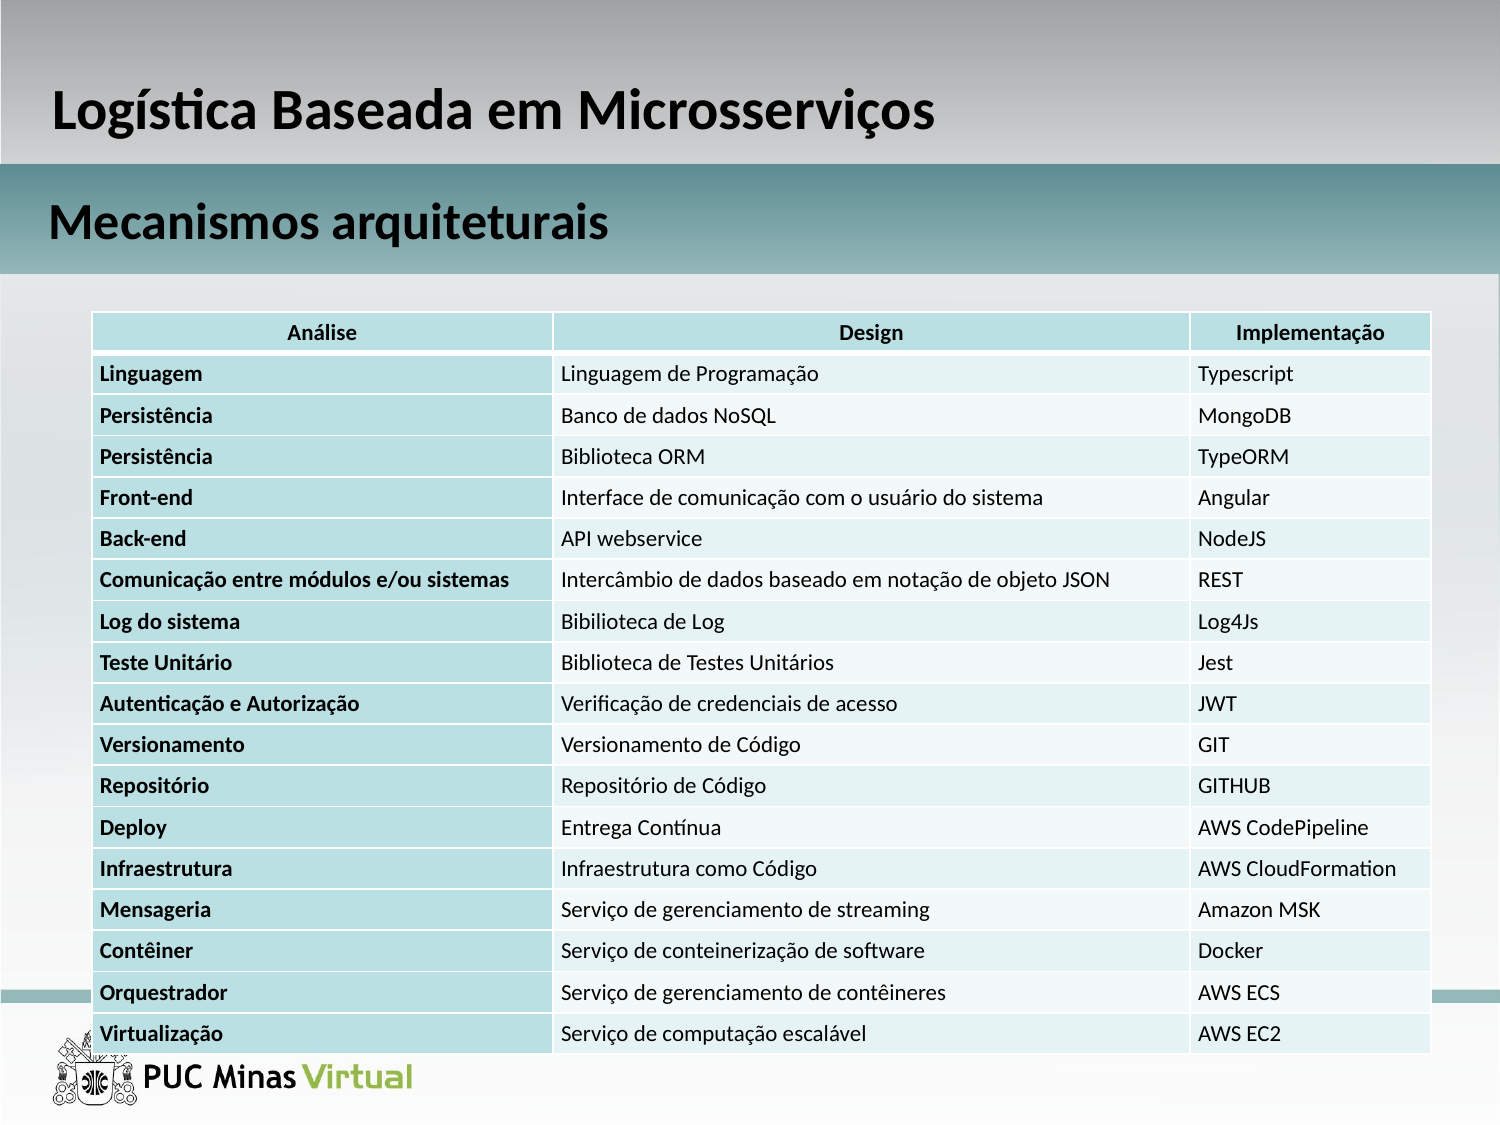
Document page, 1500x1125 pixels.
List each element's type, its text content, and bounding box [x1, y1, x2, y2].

table_cell Serviço de gerenciamento de contêineres [554, 972, 1189, 1012]
table_cell Docker [1191, 931, 1430, 971]
table_cell Linguagem [93, 356, 552, 393]
table_cell NodeJS [1191, 519, 1430, 558]
table_cell Serviço de computação escalável [554, 1014, 1189, 1053]
table_cell Jest [1191, 643, 1430, 682]
table_cell Comunicação entre módulos e/ou sistemas [93, 560, 552, 600]
table_cell Log4Js [1191, 601, 1430, 641]
table_cell Biblioteca de Testes Unitários [554, 643, 1189, 682]
table_cell Contêiner [93, 931, 552, 971]
table_cell Intercâmbio de dados baseado em notação de objeto JSON [554, 560, 1189, 600]
table_cell Banco de dados NoSQL [554, 395, 1189, 435]
table_cell GITHUB [1191, 766, 1430, 806]
table_cell Verificação de credenciais de acesso [554, 684, 1189, 723]
table_cell Amazon MSK [1191, 890, 1430, 929]
table_cell AWS EC2 [1191, 1014, 1430, 1053]
table_cell JWT [1191, 684, 1430, 723]
text_box Mecanismos arquiteturais [33, 180, 1467, 258]
table_cell Repositório [93, 766, 552, 806]
table_cell AWS ECS [1191, 972, 1430, 1012]
table_cell Entrega Contínua [554, 807, 1189, 847]
table_cell Bibilioteca de Log [554, 601, 1189, 641]
table_cell Serviço de conteinerização de software [554, 931, 1189, 971]
table_cell API webservice [554, 519, 1189, 558]
table_cell Repositório de Código [554, 766, 1189, 806]
table_cell Angular [1191, 478, 1430, 517]
table_cell Deploy [93, 807, 552, 847]
table_cell AWS CodePipeline [1191, 807, 1430, 847]
table_header Implementação [1191, 313, 1430, 350]
table_cell MongoDB [1191, 395, 1430, 435]
table_cell REST [1191, 560, 1430, 600]
picture [0, 0, 1500, 162]
table_cell AWS CloudFormation [1191, 849, 1430, 888]
table_cell Autenticação e Autorização [93, 684, 552, 723]
table_cell Mensageria [93, 890, 552, 929]
text_box [0, 162, 1500, 275]
table_cell Orquestrador [93, 972, 552, 1012]
table_cell Infraestrutura [93, 849, 552, 888]
table_cell Typescript [1191, 356, 1430, 393]
text_box [29, 290, 1478, 967]
text_box [592, 299, 1500, 375]
table_cell Log do sistema [93, 601, 552, 641]
table_cell Biblioteca ORM [554, 436, 1189, 476]
table_cell GIT [1191, 725, 1430, 764]
picture [0, 275, 1500, 1125]
table_cell Serviço de gerenciamento de streaming [554, 890, 1189, 929]
table_cell Versionamento [93, 725, 552, 764]
table_cell Back-end [93, 519, 552, 558]
table_cell Front-end [93, 478, 552, 517]
table_header Design [554, 313, 1189, 350]
table_header Análise [93, 313, 552, 350]
table_cell Interface de comunicação com o usuário do sistema [554, 478, 1189, 517]
table_cell Linguagem de Programação [554, 356, 1189, 393]
text_box Logística Baseada em Microsserviços [37, 75, 1486, 149]
table_cell Persistência [93, 436, 552, 476]
table_cell Persistência [93, 395, 552, 435]
table_cell Infraestrutura como Código [554, 849, 1189, 888]
table_cell TypeORM [1191, 436, 1430, 476]
table_cell Virtualização [93, 1014, 552, 1053]
table_cell Teste Unitário [93, 643, 552, 682]
table_cell Versionamento de Código [554, 725, 1189, 764]
